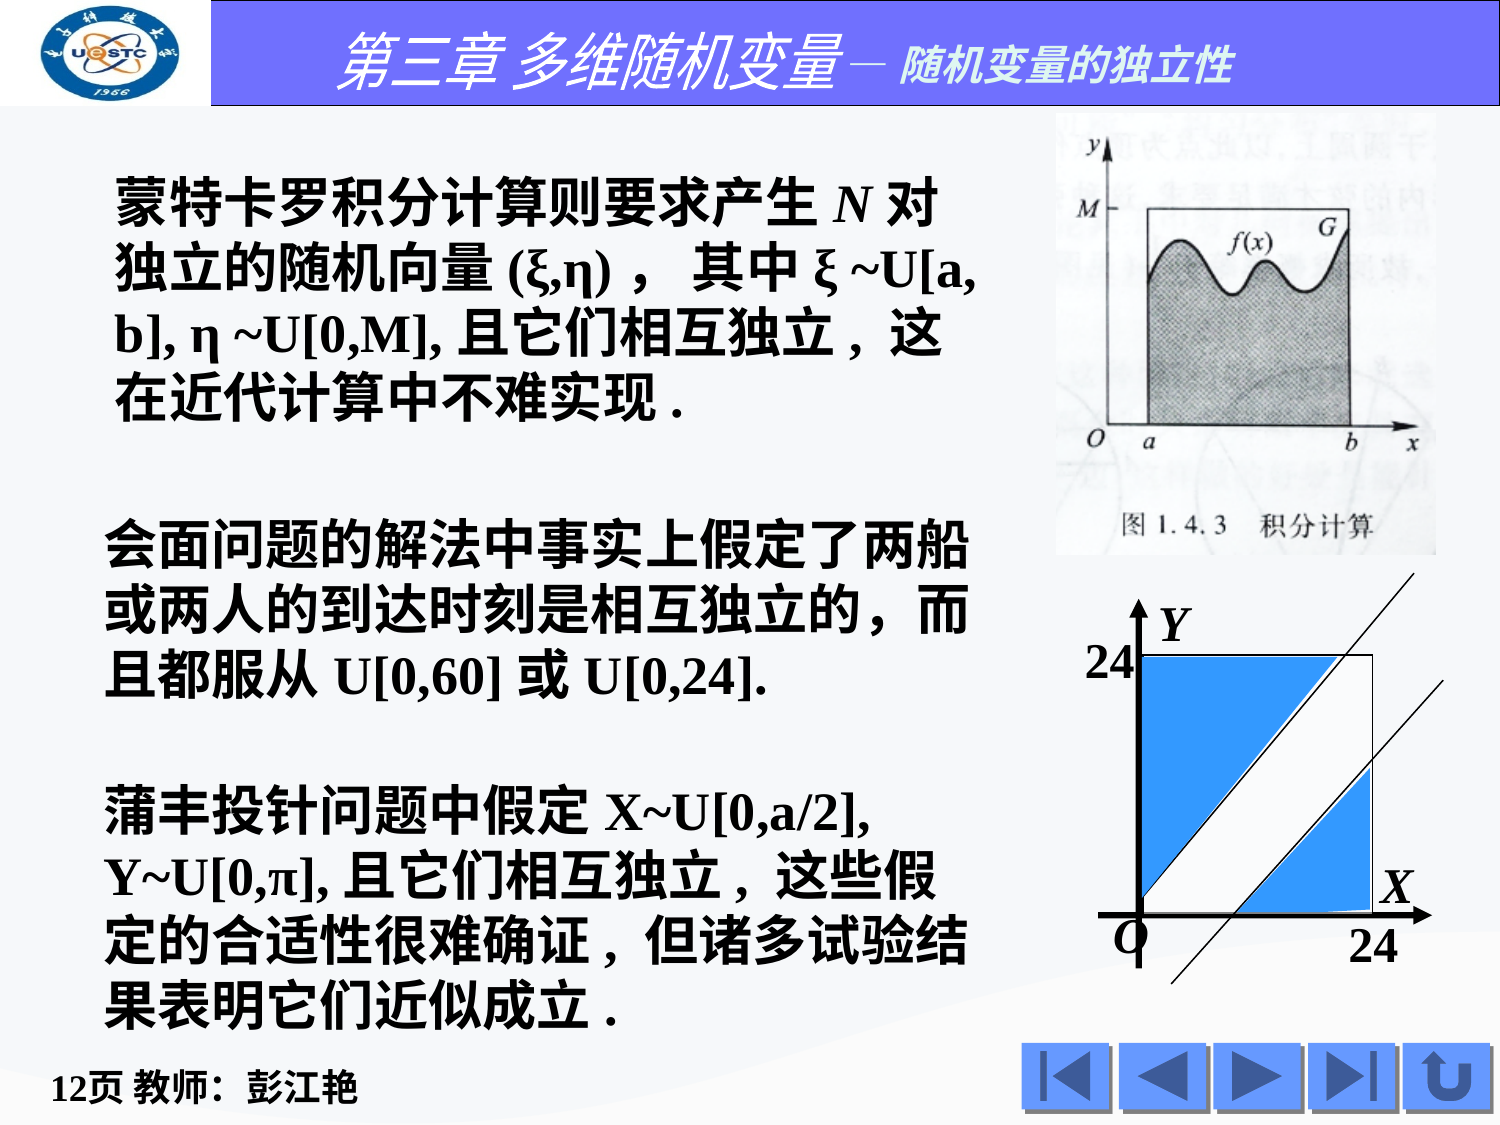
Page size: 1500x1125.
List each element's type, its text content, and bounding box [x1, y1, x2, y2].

picture [0, 0, 211, 106]
text_box 会面问题的解法中事实上假定了两船或两人的到达时刻是相互独立的，而且都服从U[0,60]或U[0,24]. [88, 503, 987, 713]
picture [1056, 113, 1436, 555]
text_box 蒲丰投针问题中假定X~U[0,a/2], Y~U[0,π],且它们相互独立, 这些假定的合适性很难确证, 但诸多试验结果表明它们近似成立. [88, 769, 987, 1044]
text_box 蒙特卡罗积分计算则要求产生N对独立的随机向量(ξ,η)， 其中ξ ~U[a, b], η ~U[0,M],且它们相互独立, 这在近代计算中不难实现. [100, 160, 998, 436]
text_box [1069, 572, 1459, 985]
